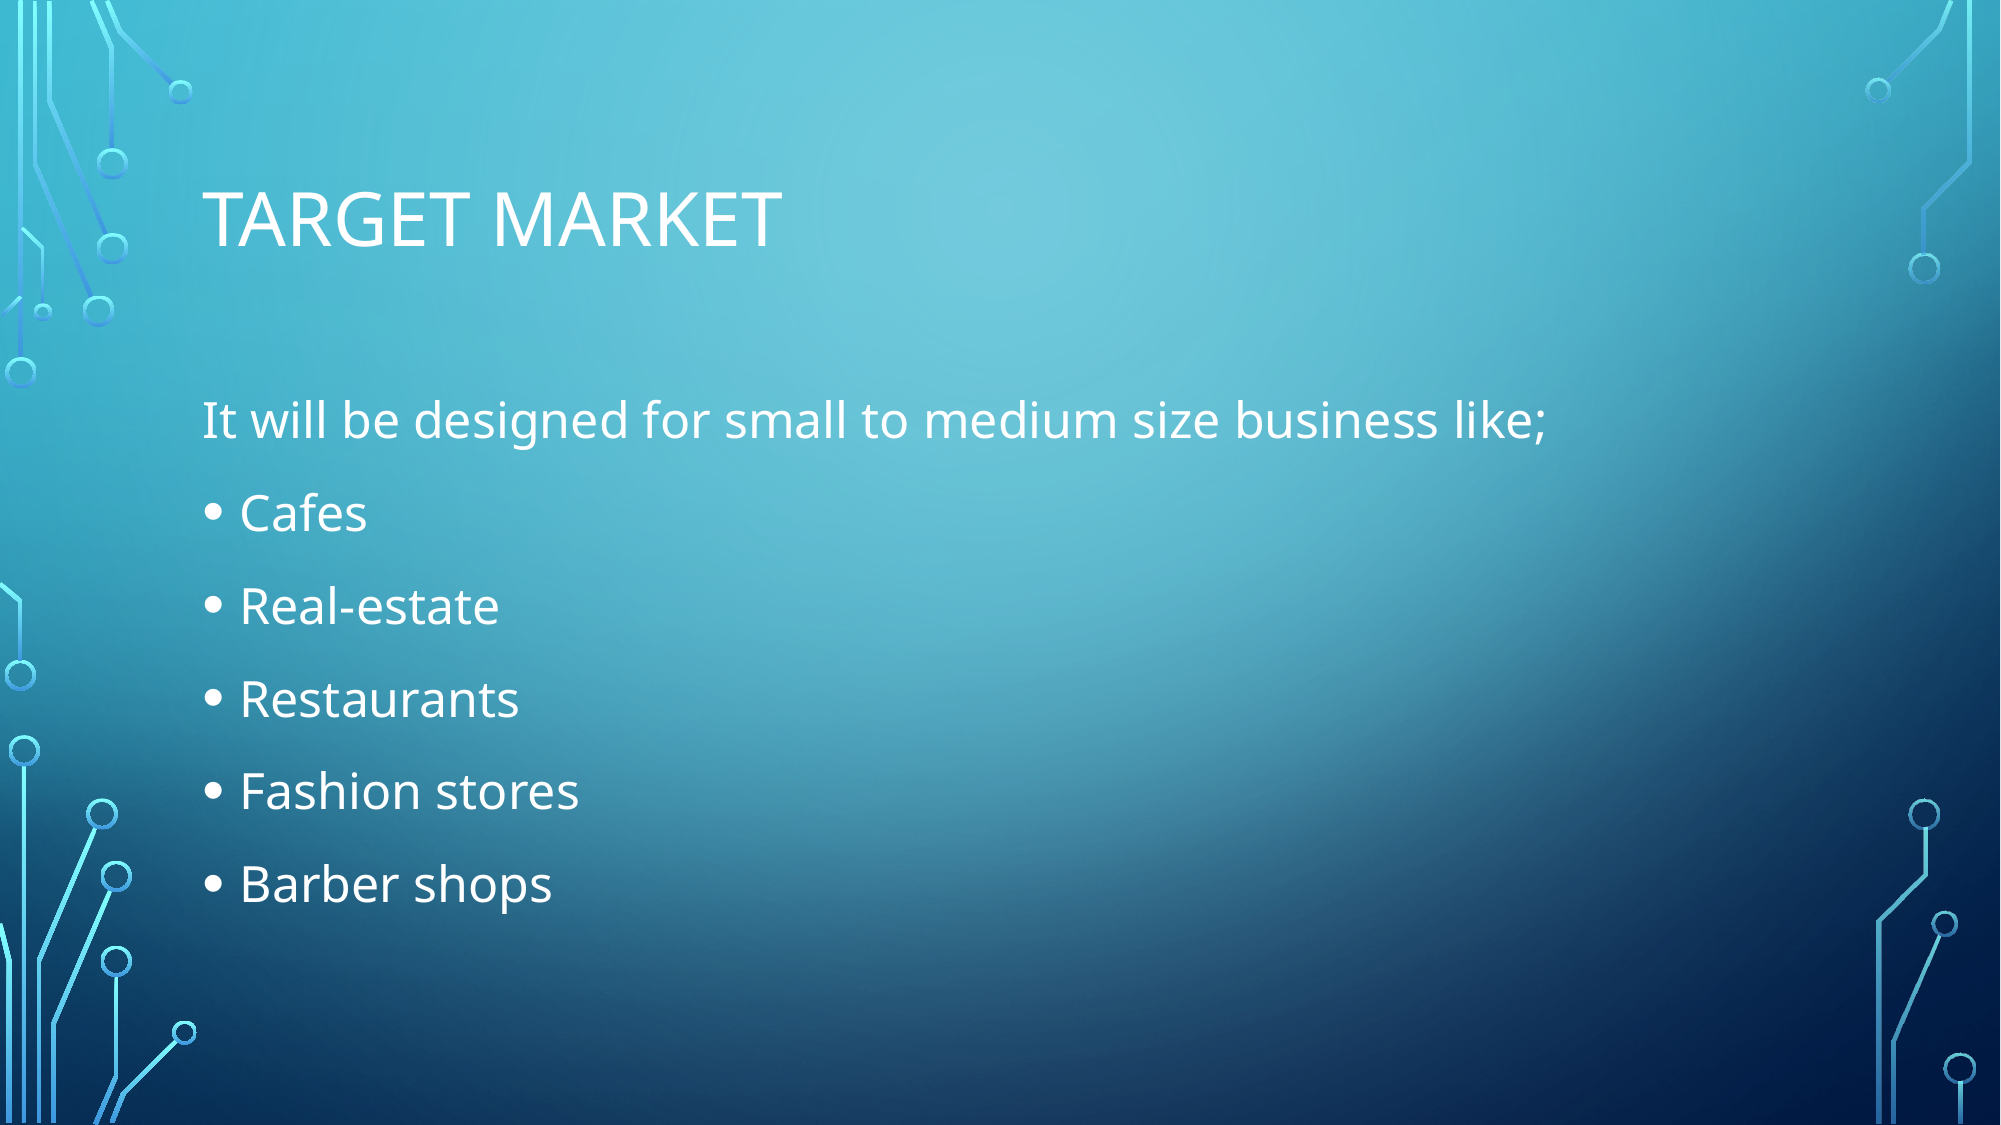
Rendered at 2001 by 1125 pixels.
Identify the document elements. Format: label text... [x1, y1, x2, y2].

title Target market [187, 101, 1813, 344]
list It will be designed for small to medium size business like; Cafes Real-estate Restaurants Fashion stores Barber shops [187, 369, 1813, 950]
